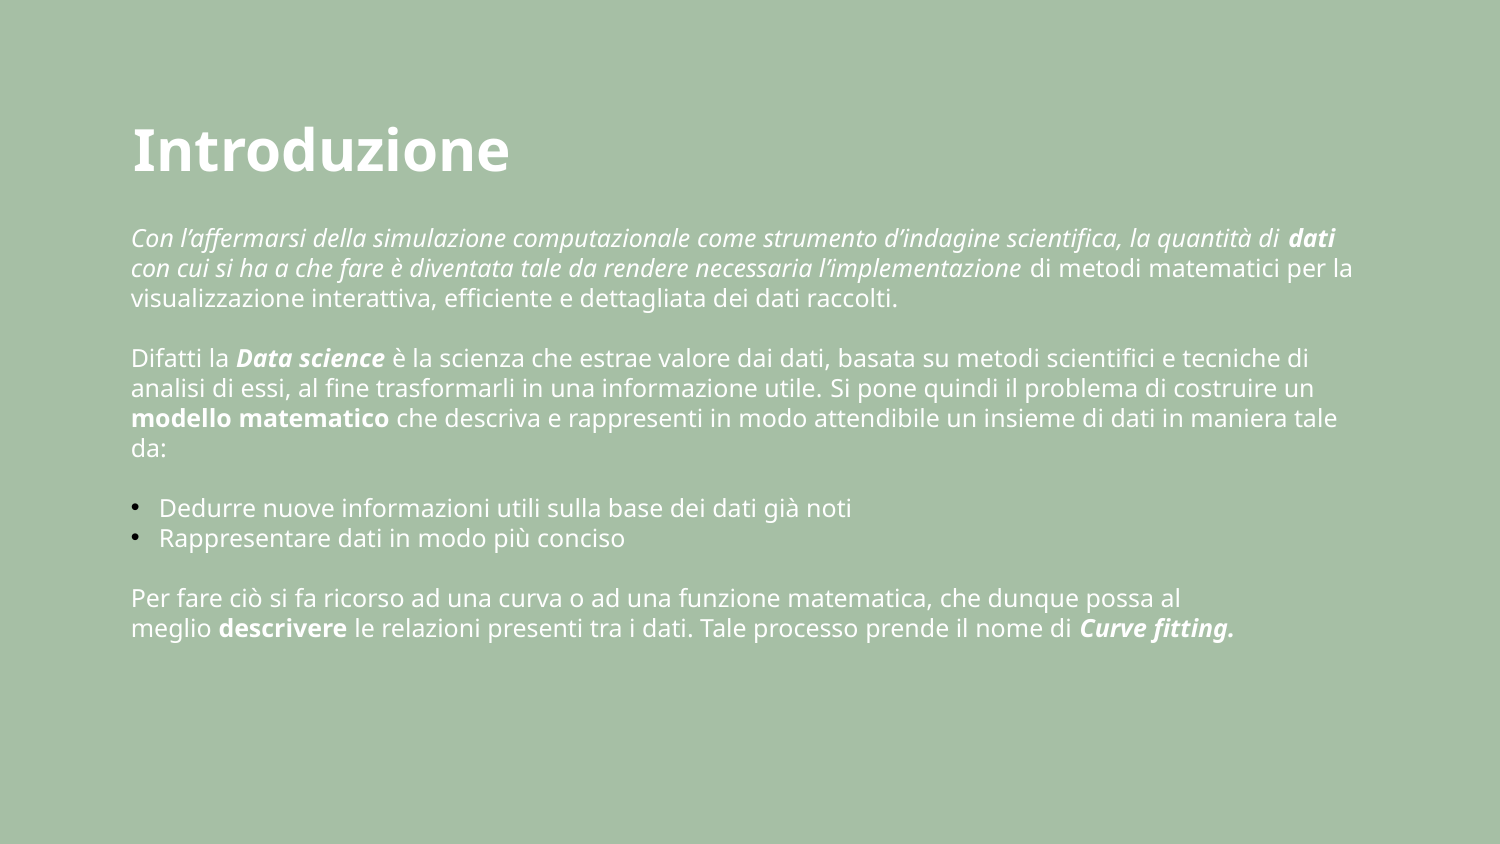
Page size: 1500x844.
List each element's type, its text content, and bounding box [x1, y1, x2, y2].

title Introduzione [118, 97, 1400, 172]
list Con l’affermarsi della simulazione computazionale come strumento d’indagine scientifica, la quantità di dati con cui si ha a che fare è diventata tale da rendere necessaria l’implementazione di metodi matematici per la visualizzazione interattiva, efficiente e dettagliata dei dati raccolti. Difatti la Data science è la scienza che estrae valore dai dati, basata su metodi scientifici e tecniche di analisi di essi, al fine trasformarli in una informazione utile. Si pone quindi il problema di costruire un modello matematico che descriva e rappresenti in modo attendibile un insieme di dati in maniera tale da: Dedurre nuove informazioni utili sulla base dei dati già noti Rappresentare dati in modo più conciso Per fare ciò si fa ricorso ad una curva o ad una funzione matematica, che dunque possa al meglio descrivere le relazioni presenti tra i dati. Tale processo prende il nome di Curve fitting. [115, 207, 1387, 690]
